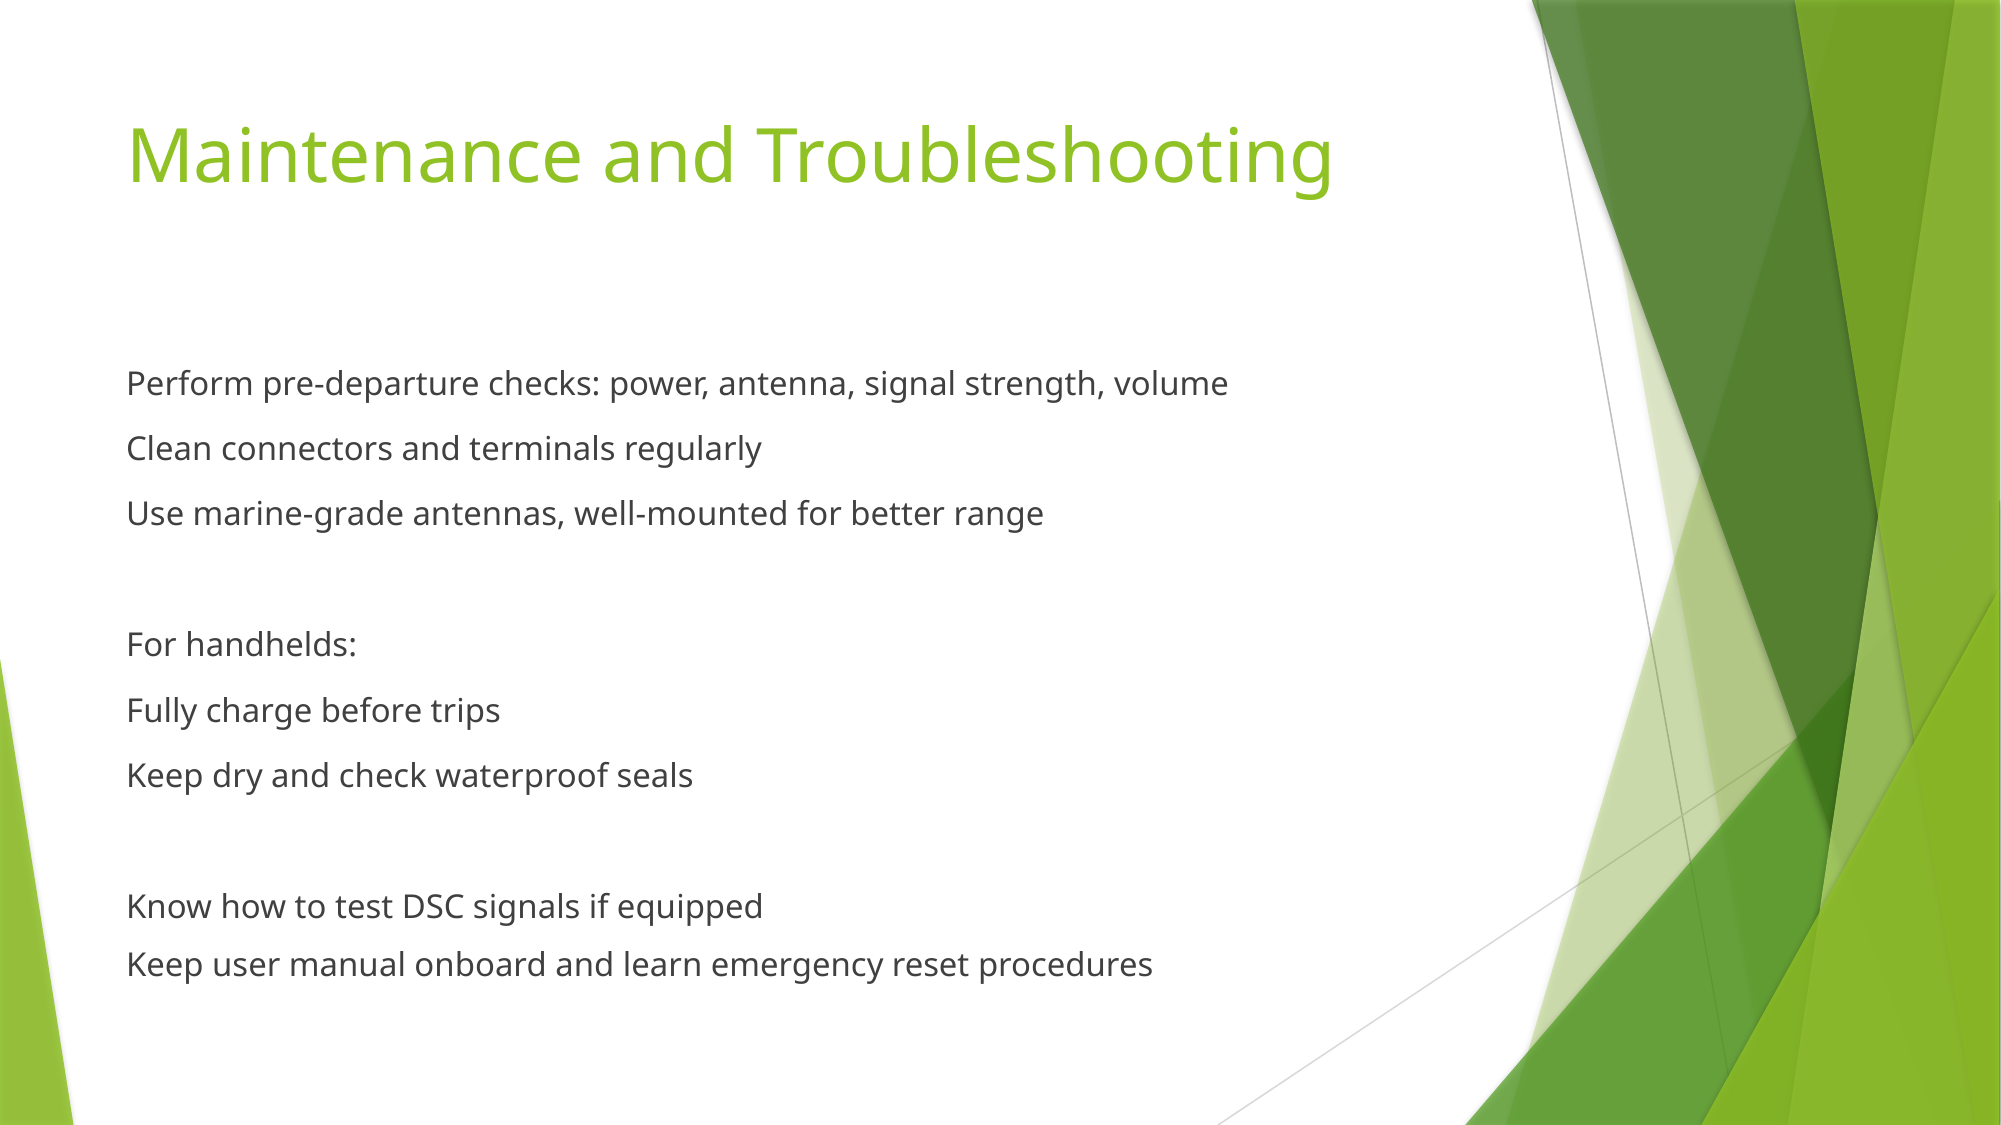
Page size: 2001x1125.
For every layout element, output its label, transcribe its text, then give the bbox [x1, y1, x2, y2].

list Perform pre-departure checks: power, antenna, signal strength, volume Clean connectors and terminals regularly Use marine-grade antennas, well-mounted for better range For handhelds: Fully charge before trips Keep dry and check waterproof seals Know how to test DSC signals if equipped Keep user manual onboard and learn emergency reset procedures [111, 354, 1522, 992]
title Maintenance and Troubleshooting [111, 99, 1522, 317]
